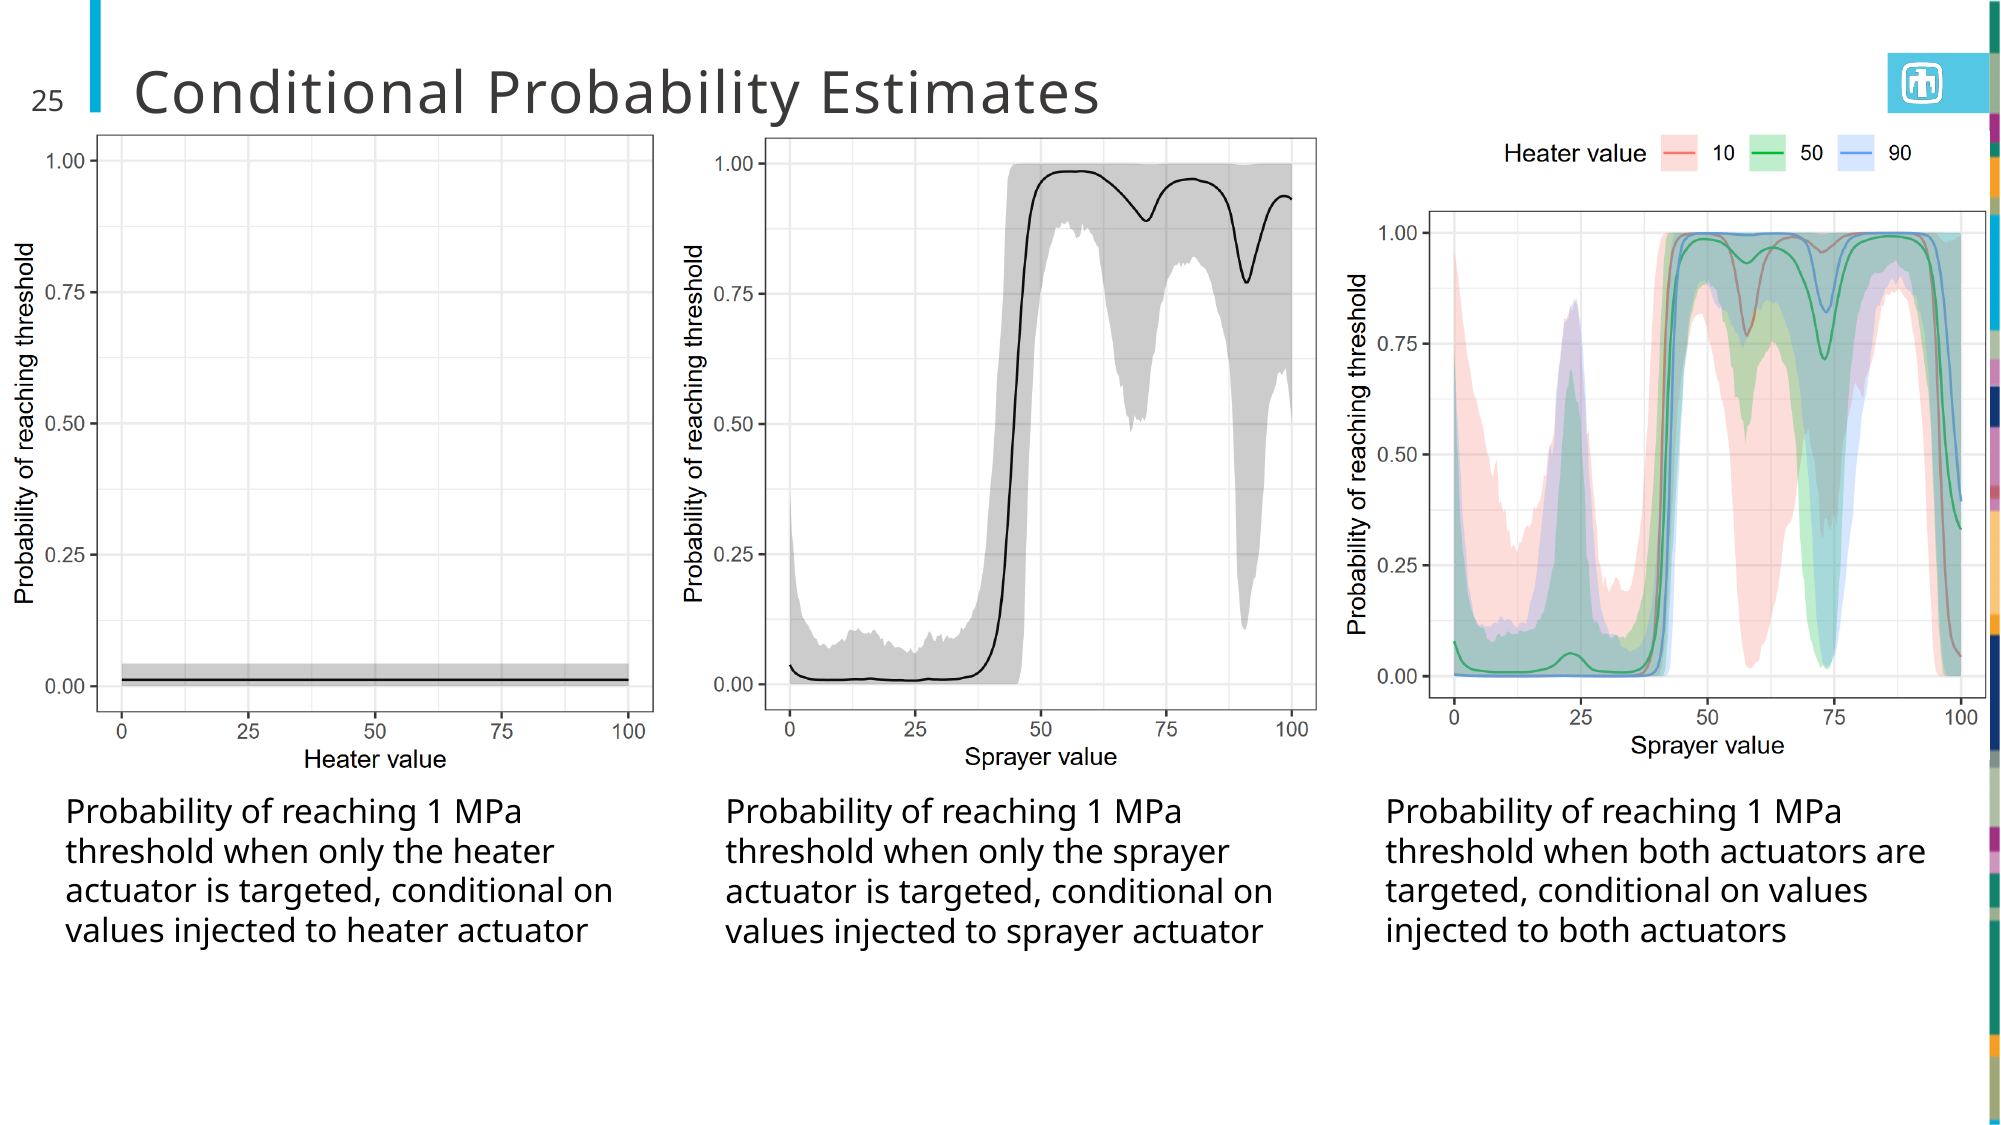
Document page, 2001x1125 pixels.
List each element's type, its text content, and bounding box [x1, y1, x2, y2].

picture [1343, 1, 1999, 1120]
text_box Probability of reaching 1 MPa threshold when both actuators are targeted, conditional on values injected to both actuators [1370, 782, 1990, 957]
slide_number 25 [10, 71, 80, 130]
picture [676, 131, 1323, 772]
text_box Probability of reaching 1 MPa threshold when only the sprayer actuator is targeted, conditional on values injected to sprayer actuator [710, 782, 1330, 957]
picture [10, 131, 657, 774]
title Conditional Probability Estimates [118, 58, 1769, 153]
picture [1901, 62, 1944, 104]
text_box Probability of reaching 1 MPa threshold when only the heater actuator is targeted, conditional on values injected to heater actuator [50, 782, 670, 957]
